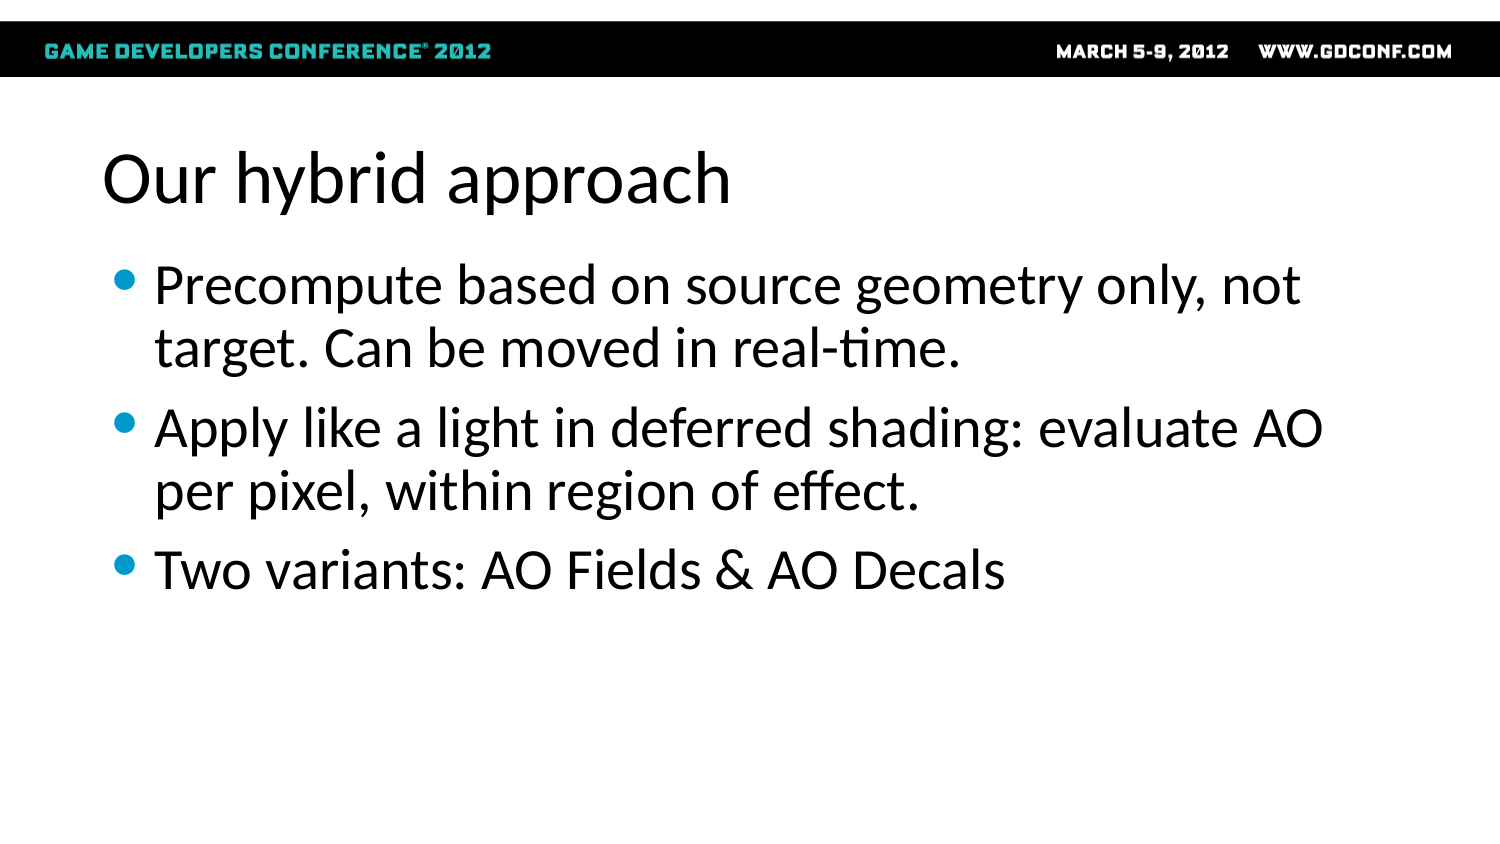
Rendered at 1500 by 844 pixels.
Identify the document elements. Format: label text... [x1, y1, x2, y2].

picture [0, 0, 1500, 77]
list Precompute based on source geometry only, not target. Can be moved in real-time. Apply like a light in deferred shading: evaluate AO per pixel, within region of effect. Two variants: AO Fields & AO Decals [87, 246, 1413, 698]
title Our hybrid approach [87, 109, 1413, 238]
